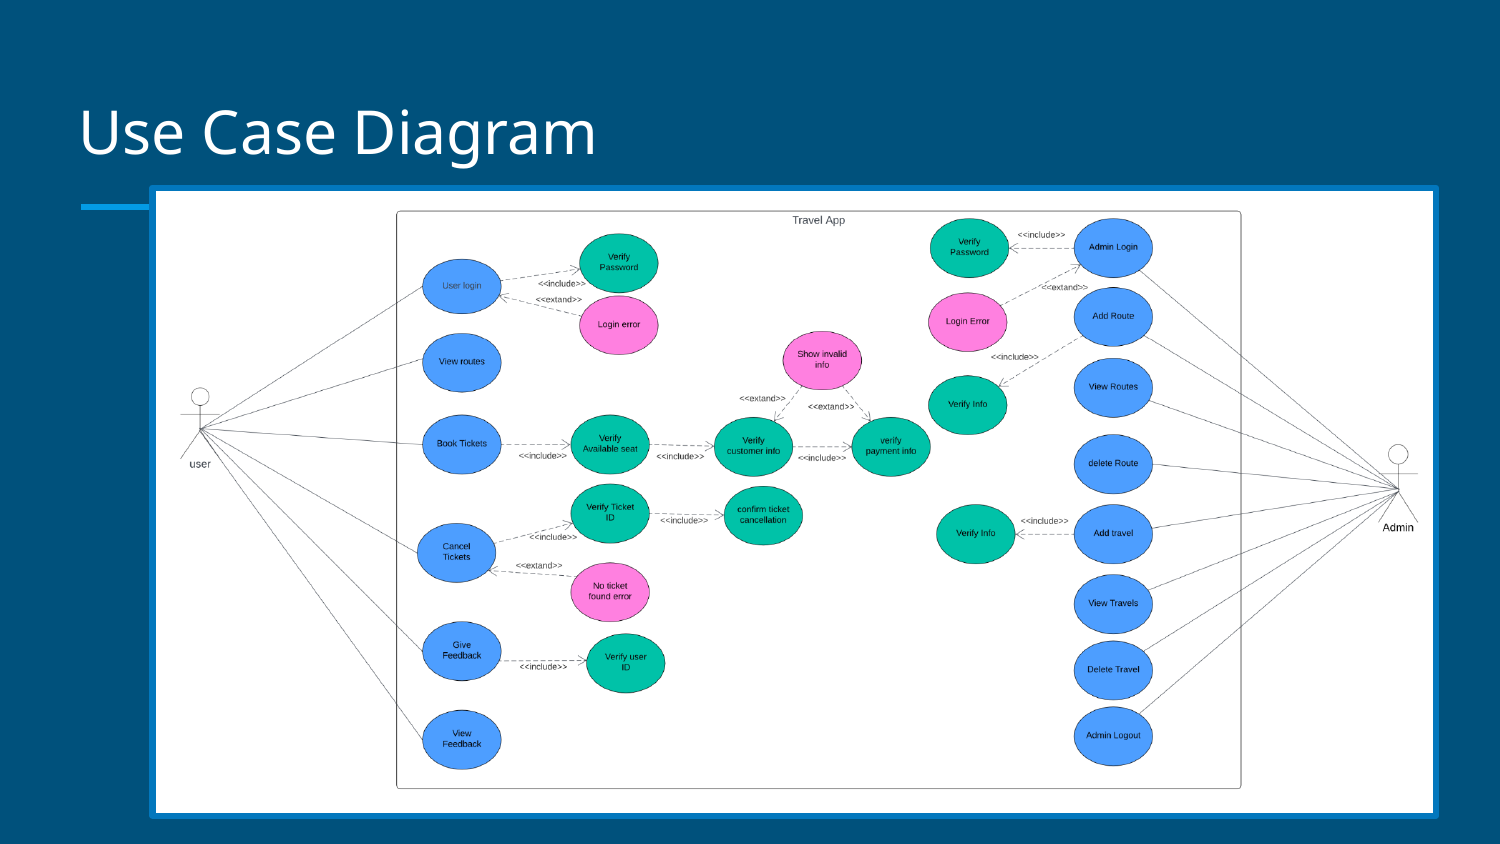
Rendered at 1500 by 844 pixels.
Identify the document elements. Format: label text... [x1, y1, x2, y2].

title Use Case Diagram [63, 75, 1437, 188]
picture [155, 190, 1434, 813]
